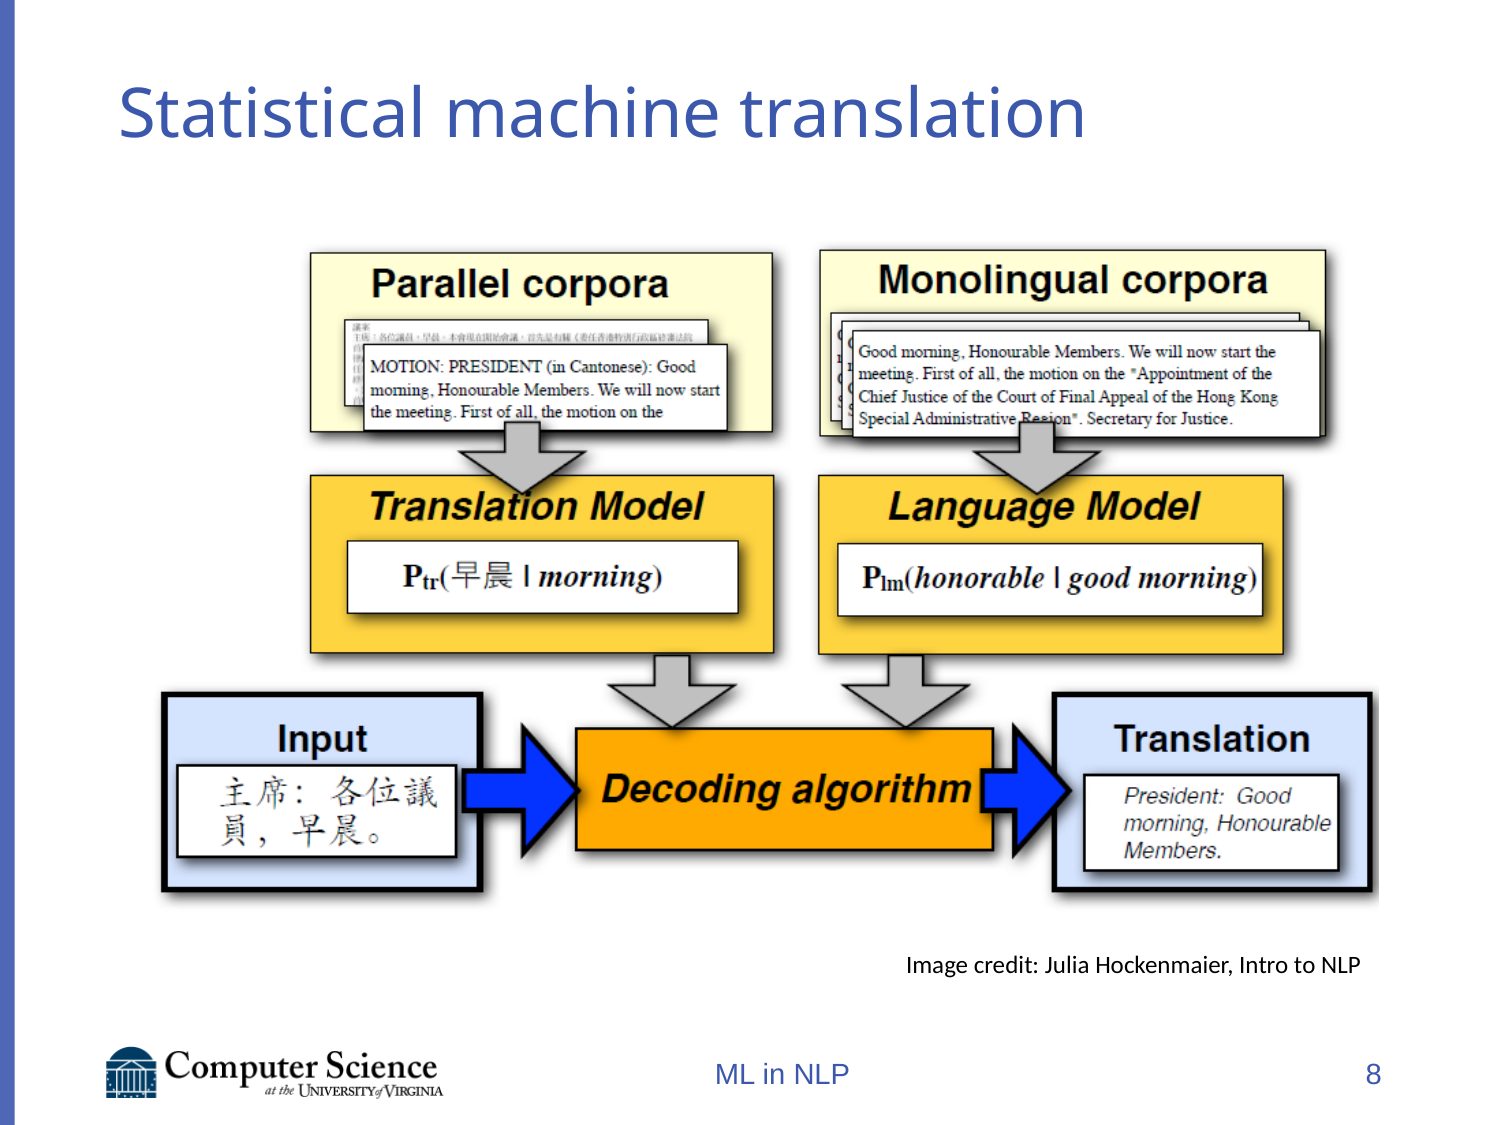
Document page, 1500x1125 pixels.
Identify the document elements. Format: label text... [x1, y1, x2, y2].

footer ML in NLP [496, 1042, 1069, 1103]
picture [103, 1045, 450, 1099]
text_box Image credit: Julia Hockenmaier, Intro to NLP [891, 941, 1377, 986]
picture [138, 232, 1379, 912]
slide_number 8 [1177, 1042, 1397, 1103]
title Statistical machine translation [103, 59, 1397, 171]
